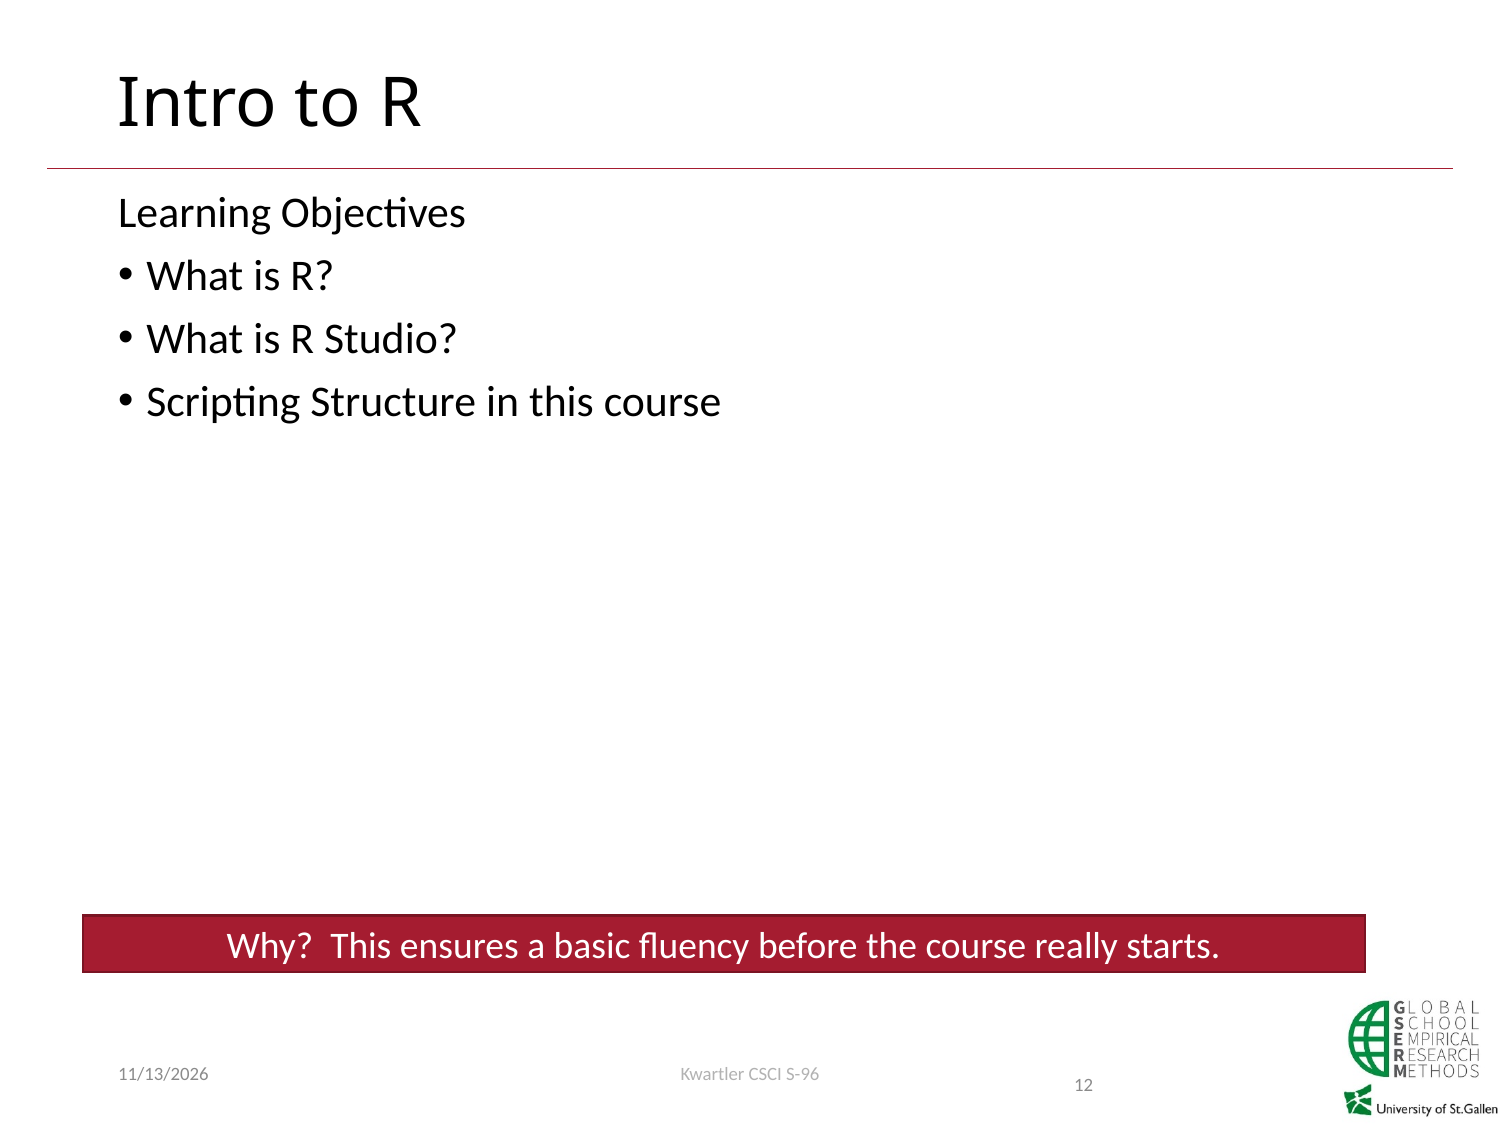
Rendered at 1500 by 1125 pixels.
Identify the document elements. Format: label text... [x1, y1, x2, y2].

list Learning Objectives What is R? What is R Studio? Scripting Structure in this course [103, 182, 1397, 1023]
slide_number 12 [1059, 1042, 1200, 1103]
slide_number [103, 1042, 441, 1103]
text_box Why? This ensures a basic fluency before the course really starts. [82, 914, 1366, 973]
footer Kwartler CSCI S-96 [496, 1042, 1004, 1103]
picture [1342, 992, 1500, 1125]
title Intro to R [103, 59, 1397, 157]
